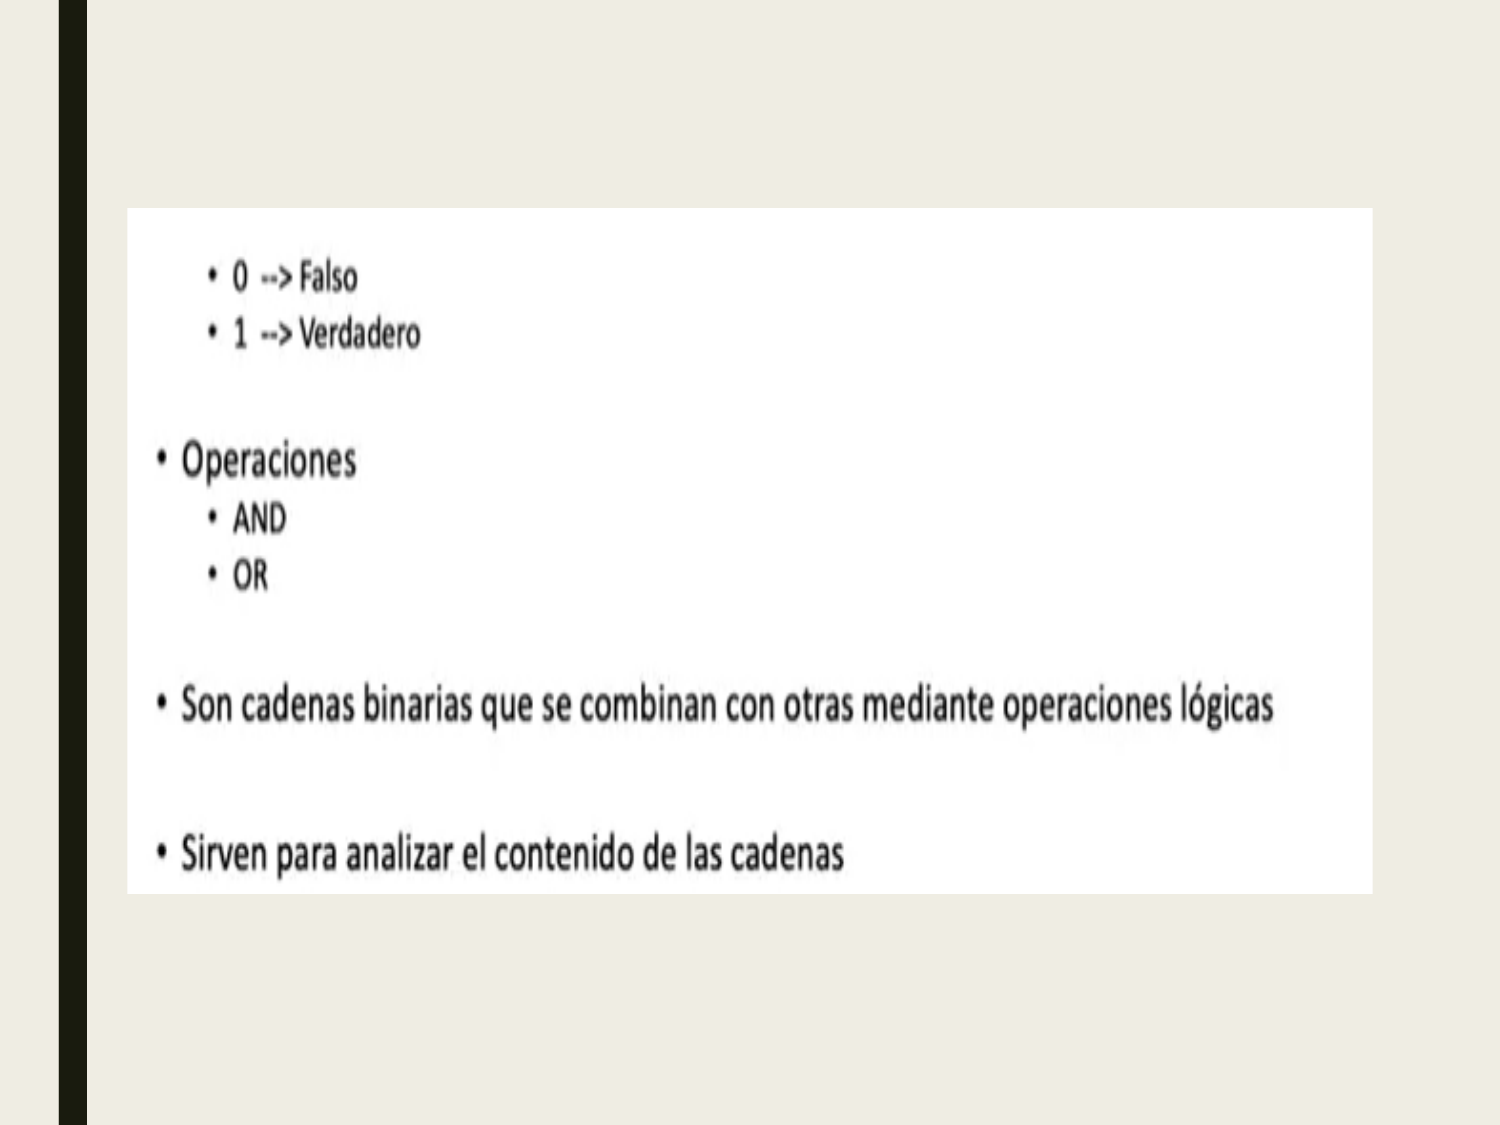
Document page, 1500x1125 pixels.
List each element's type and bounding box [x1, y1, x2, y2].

list [127, 208, 1373, 894]
